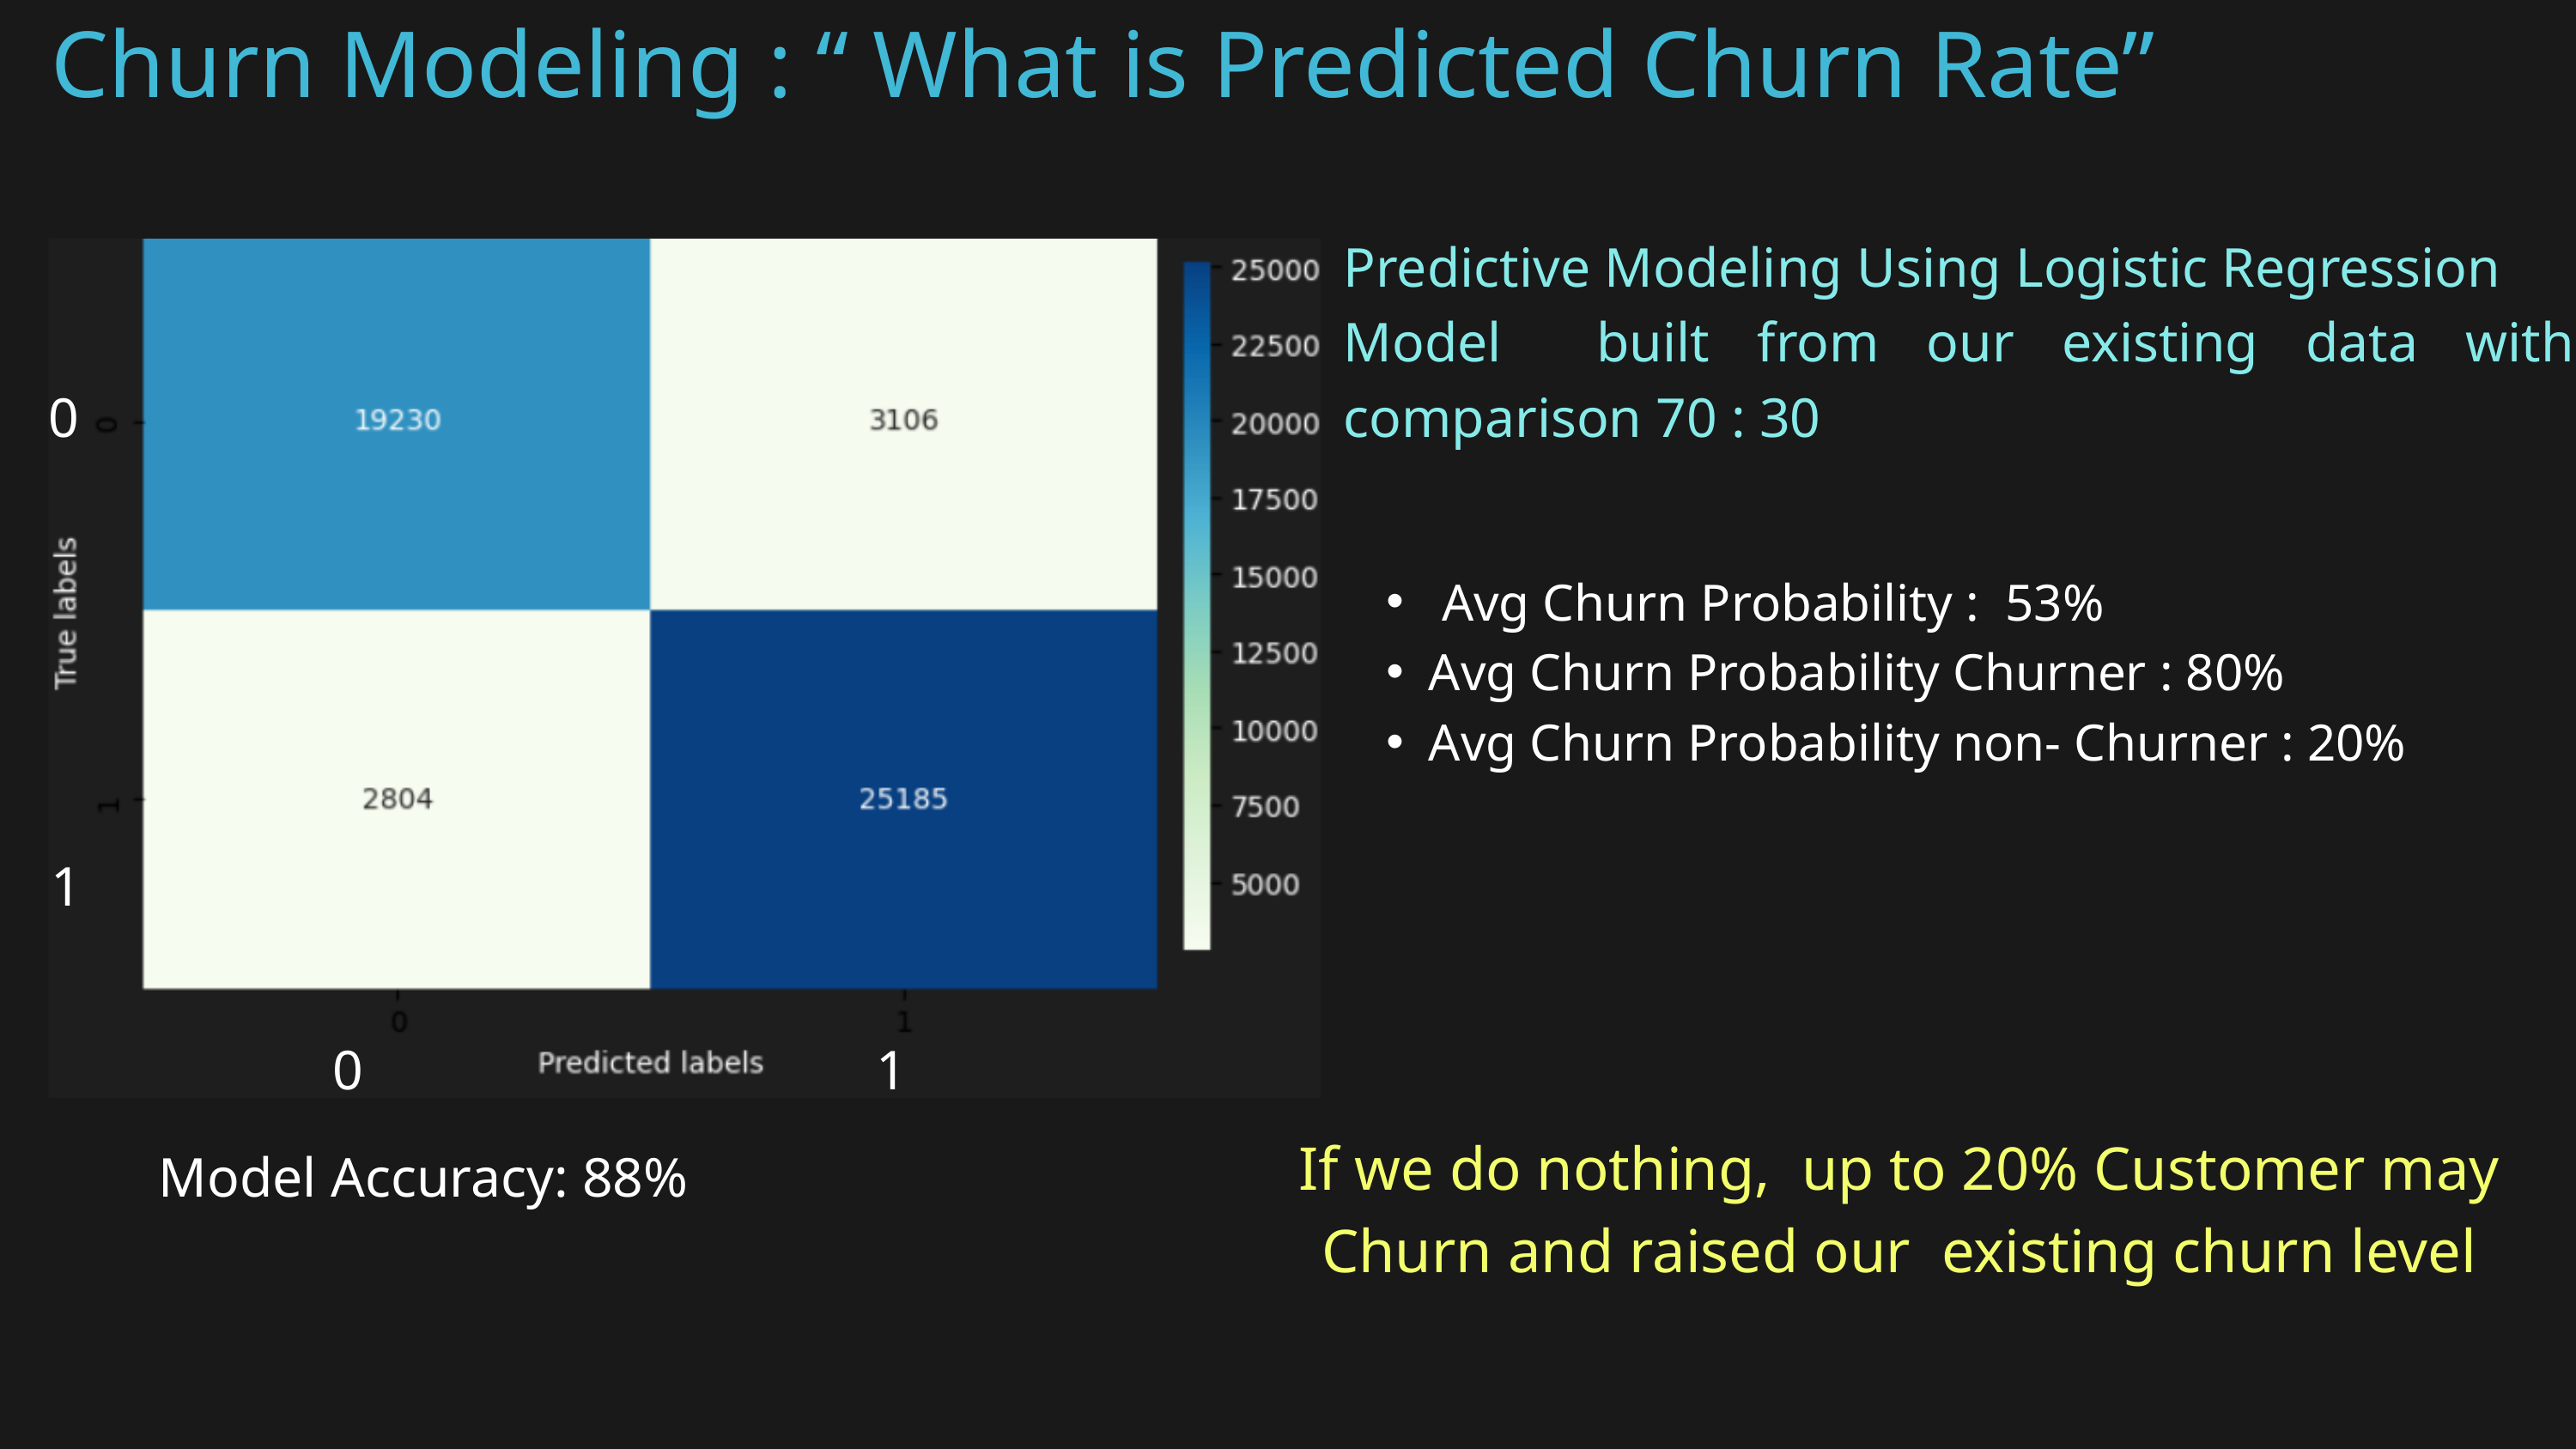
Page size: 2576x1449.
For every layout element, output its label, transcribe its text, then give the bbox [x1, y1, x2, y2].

text_box Churn Modeling : “ What is Predicted Churn Rate” [51, 0, 2434, 117]
text_box If we do nothing, up to 20% Customer may Churn and raised our existing churn level [1223, 1119, 2576, 1285]
text_box [48, 239, 1321, 1098]
text_box 1 [876, 1025, 1065, 1100]
text_box 0 [332, 1025, 424, 1100]
text_box 0 [48, 373, 139, 448]
text_box Model Accuracy: 88% [143, 1132, 705, 1208]
text_box 1 [51, 841, 239, 917]
text_box Avg Churn Probability : 53% Avg Churn Probability Churner : 80% Avg Churn Probability non- Churner : 20% [1343, 561, 2494, 772]
text_box Predictive Modeling Using Logistic Regression Model built from our existing data with comparison 70 : 30 [1343, 222, 2576, 448]
